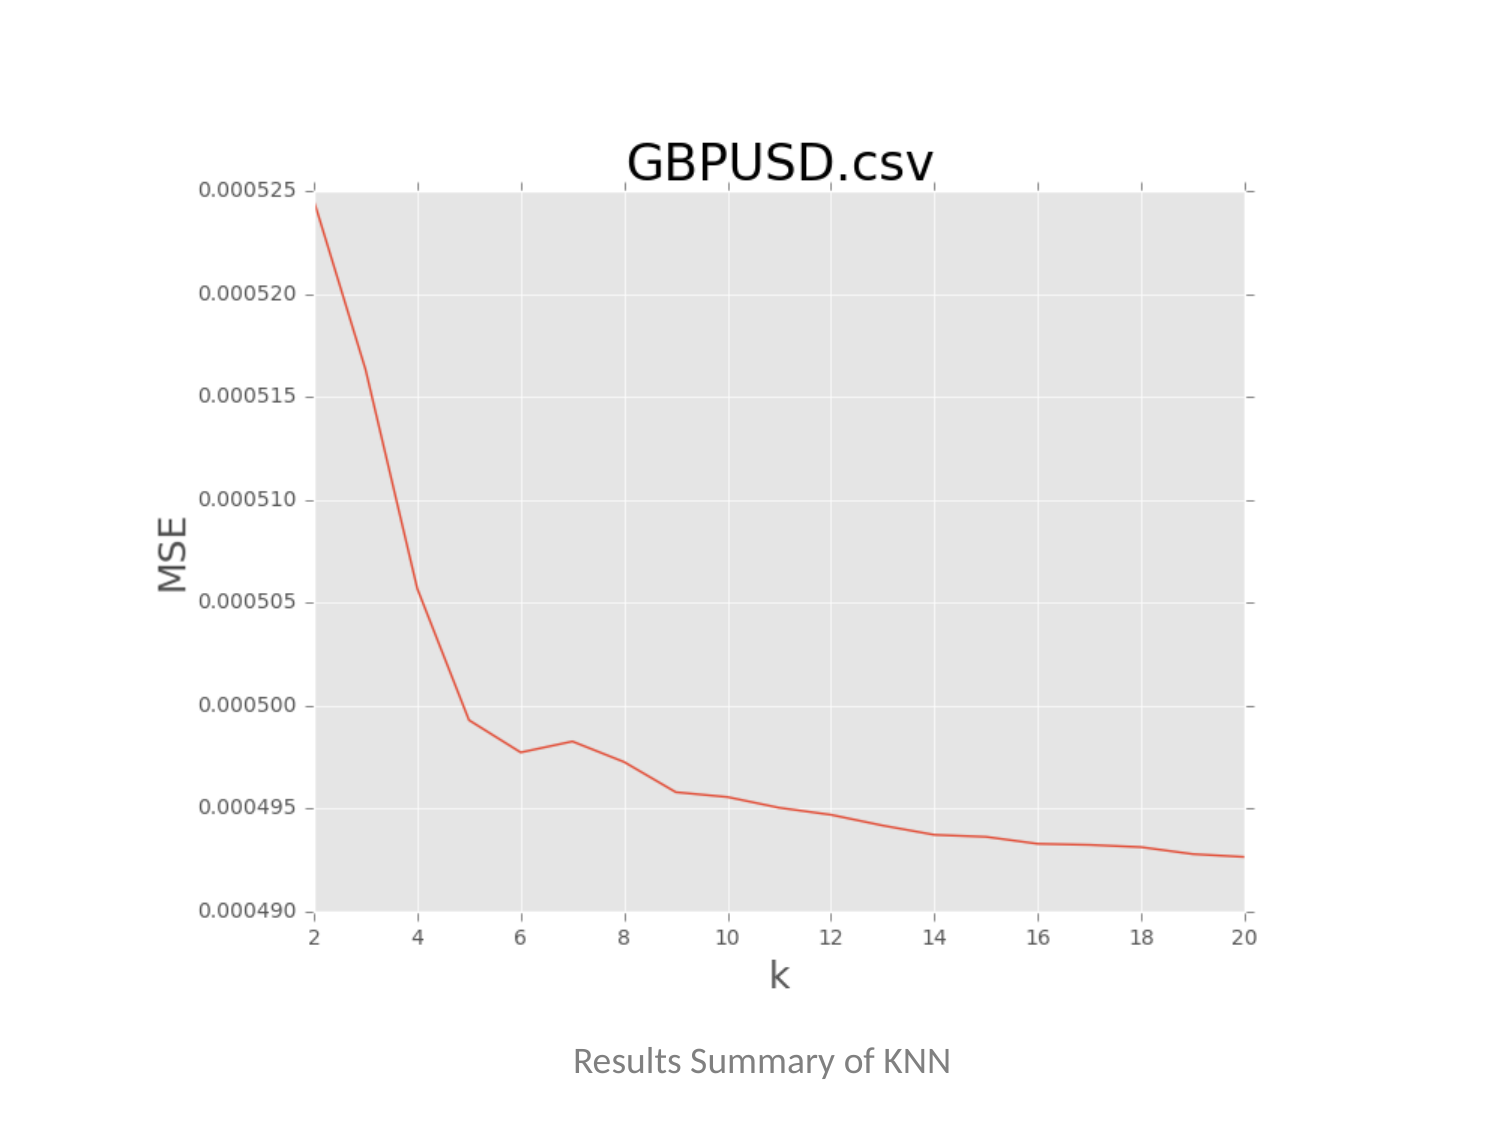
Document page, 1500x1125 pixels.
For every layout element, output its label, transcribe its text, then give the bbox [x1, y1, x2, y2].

text_box Results Summary of KNN [474, 1028, 1050, 1089]
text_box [149, 101, 1365, 1002]
